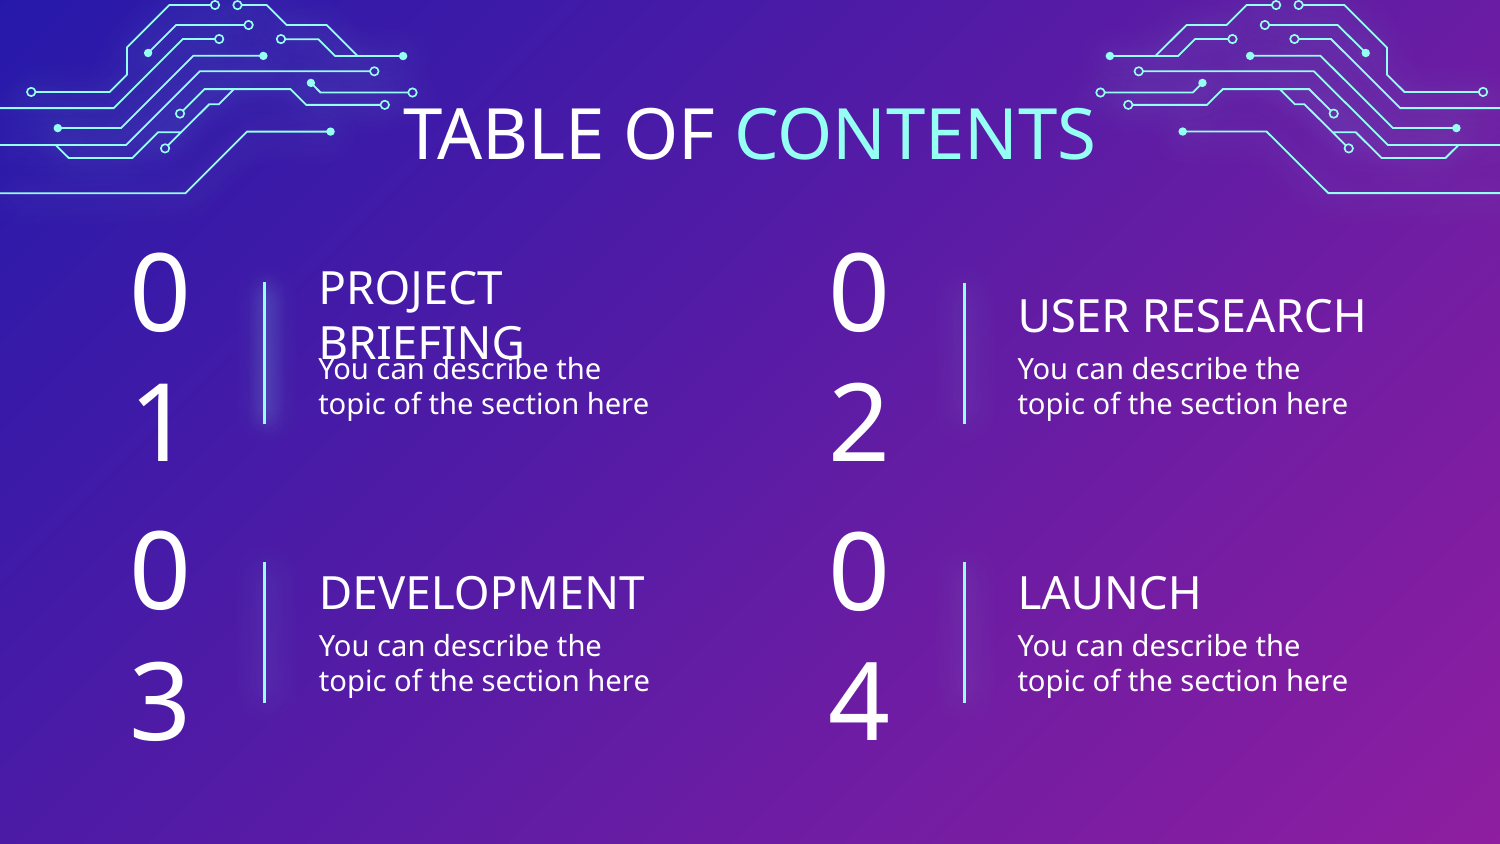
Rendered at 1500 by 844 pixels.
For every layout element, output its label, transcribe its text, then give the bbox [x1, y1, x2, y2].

subtitle You can describe the topic of the section here [303, 623, 688, 703]
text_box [111, 0, 307, 307]
subtitle You can describe the topic of the section here [1002, 346, 1386, 425]
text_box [1207, 0, 1403, 307]
title 02 [813, 287, 957, 419]
title 04 [813, 566, 957, 699]
title LAUNCH [1002, 561, 1386, 621]
title PROJECT BRIEFING [303, 283, 687, 344]
title TABLE OF CONTENTS [312, 88, 1202, 183]
title DEVELOPMENT [303, 560, 688, 621]
title 01 [114, 313, 257, 419]
title USER RESEARCH [1002, 283, 1386, 344]
subtitle You can describe the topic of the section here [1002, 622, 1386, 703]
subtitle You can describe the topic of the section here [303, 345, 687, 425]
title 03 [114, 565, 257, 698]
